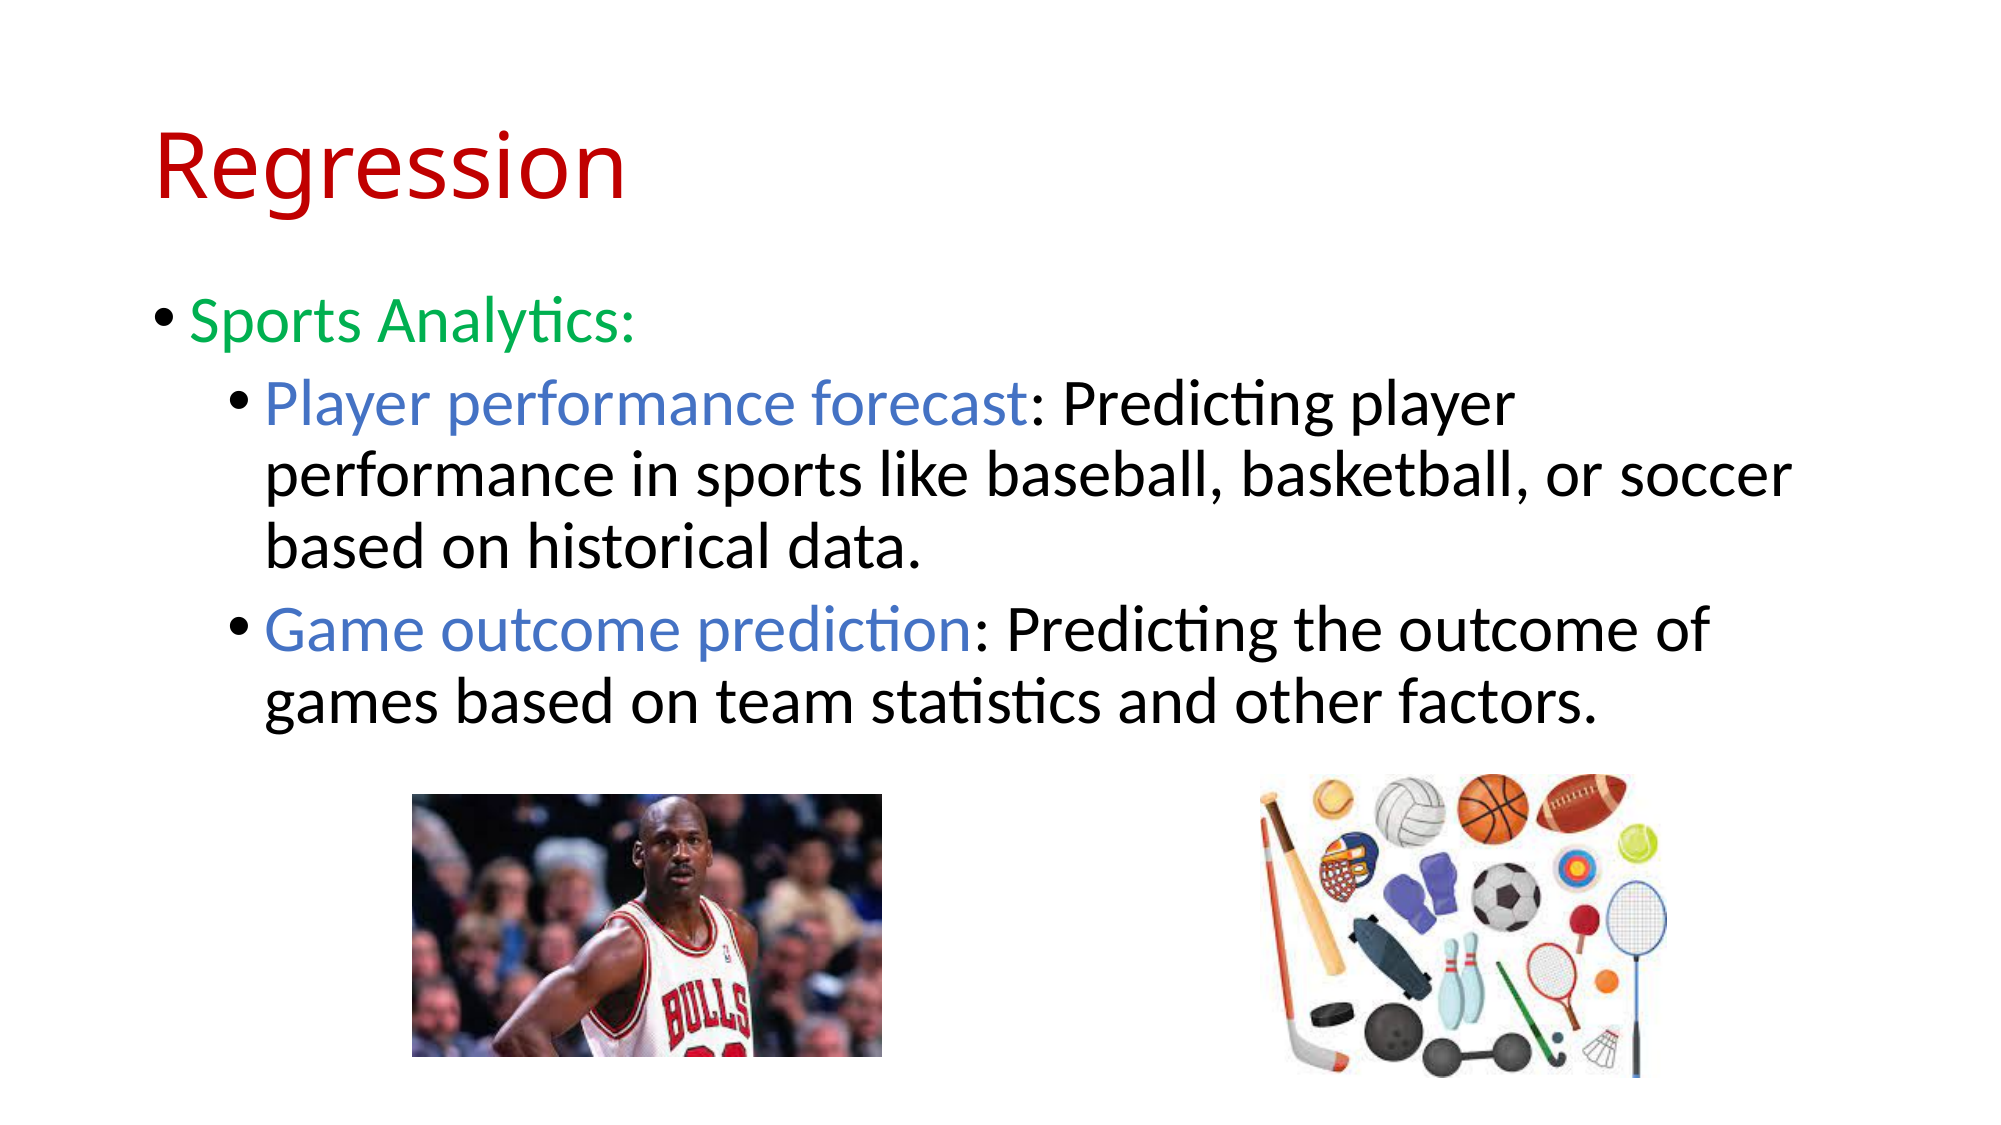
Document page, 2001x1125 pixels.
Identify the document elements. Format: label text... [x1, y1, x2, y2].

picture [412, 794, 882, 1058]
title Regression [137, 59, 1863, 277]
list Sports Analytics: Player performance forecast: Predicting player performance in sports like baseball, basketball, or soccer based on historical data. Game outcome prediction: Predicting the outcome of games based on team statistics and other factors. [137, 277, 1863, 992]
picture [1260, 774, 1667, 1078]
